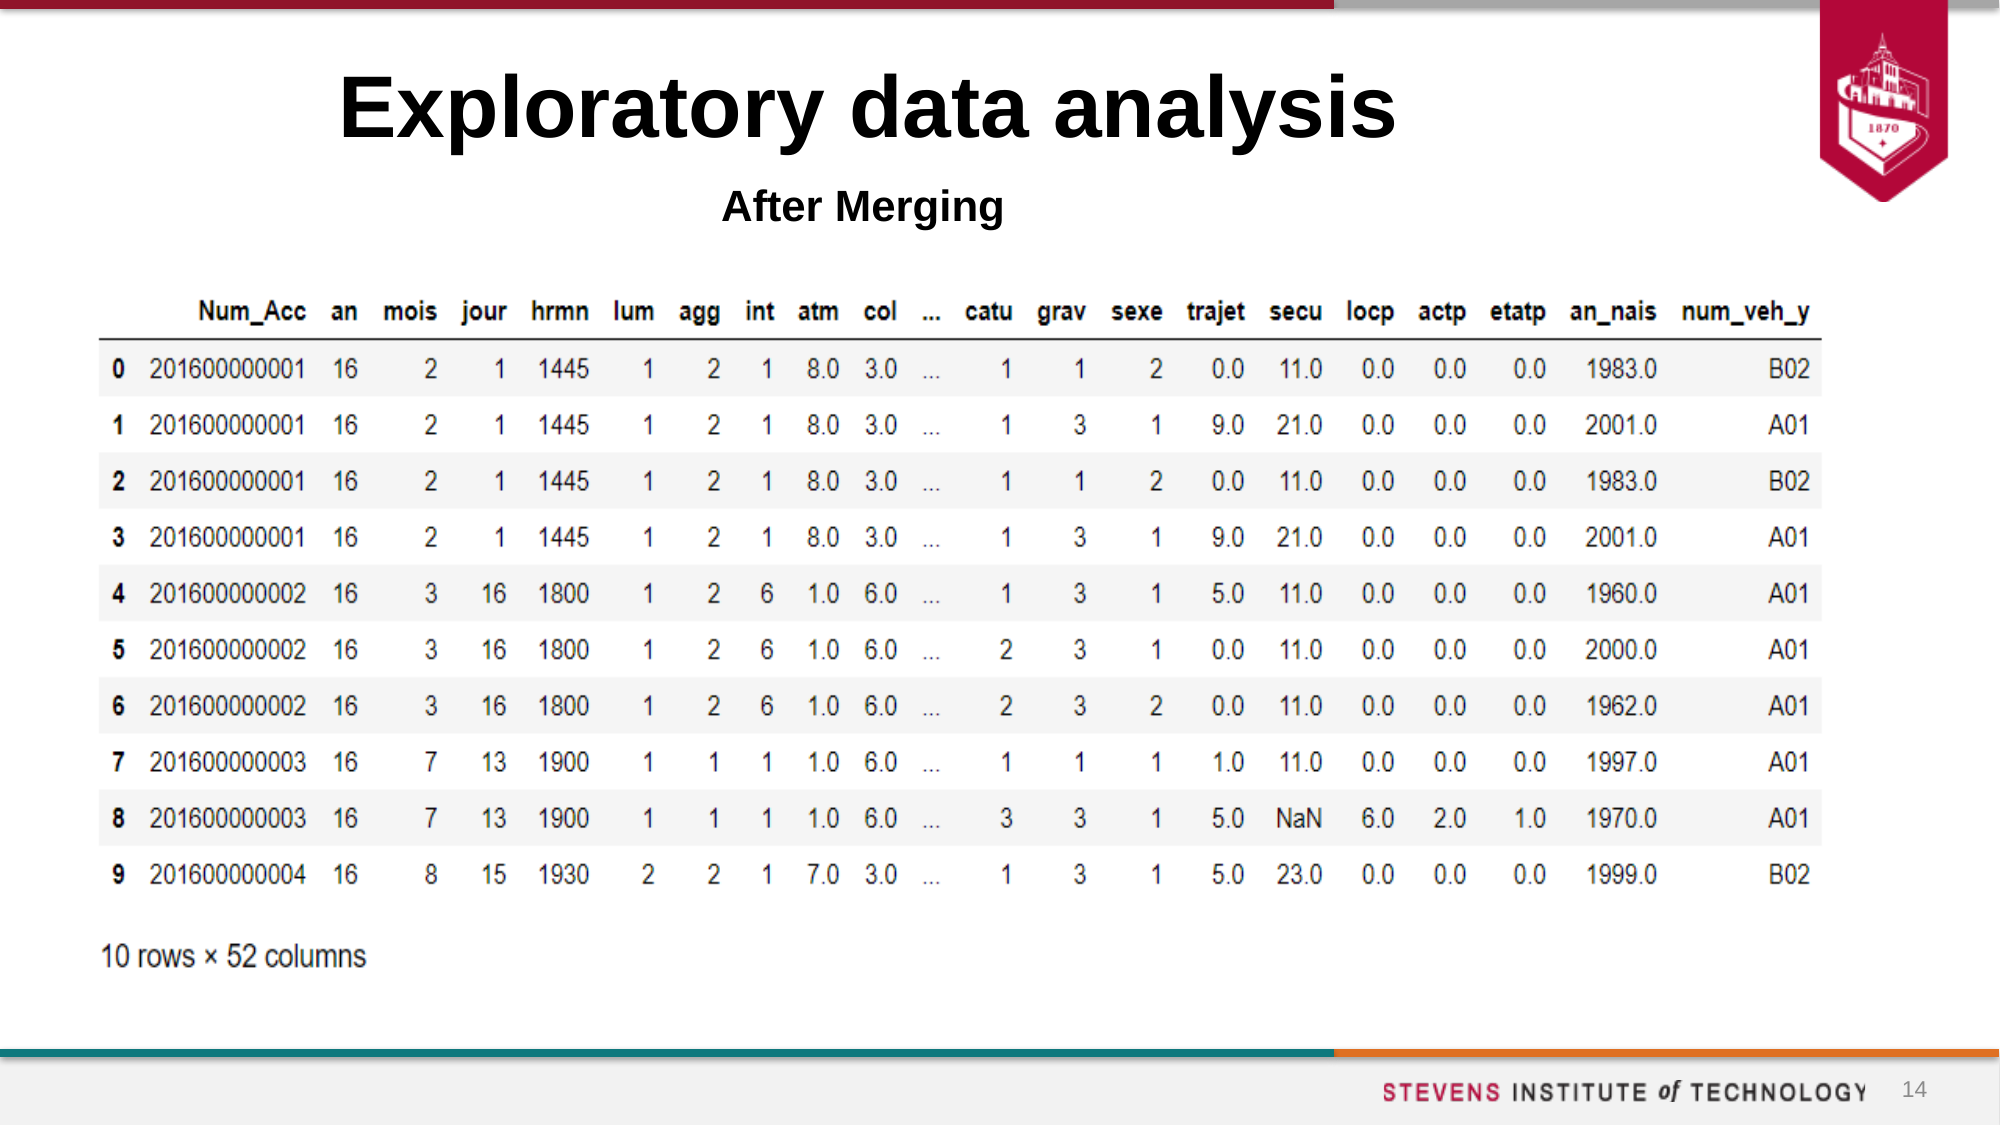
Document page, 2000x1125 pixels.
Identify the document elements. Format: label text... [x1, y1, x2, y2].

title Exploratory data analysis [70, 42, 1668, 131]
slide_number 14 [1862, 1057, 1967, 1118]
list After Merging [68, 170, 1671, 238]
picture [68, 276, 1883, 993]
